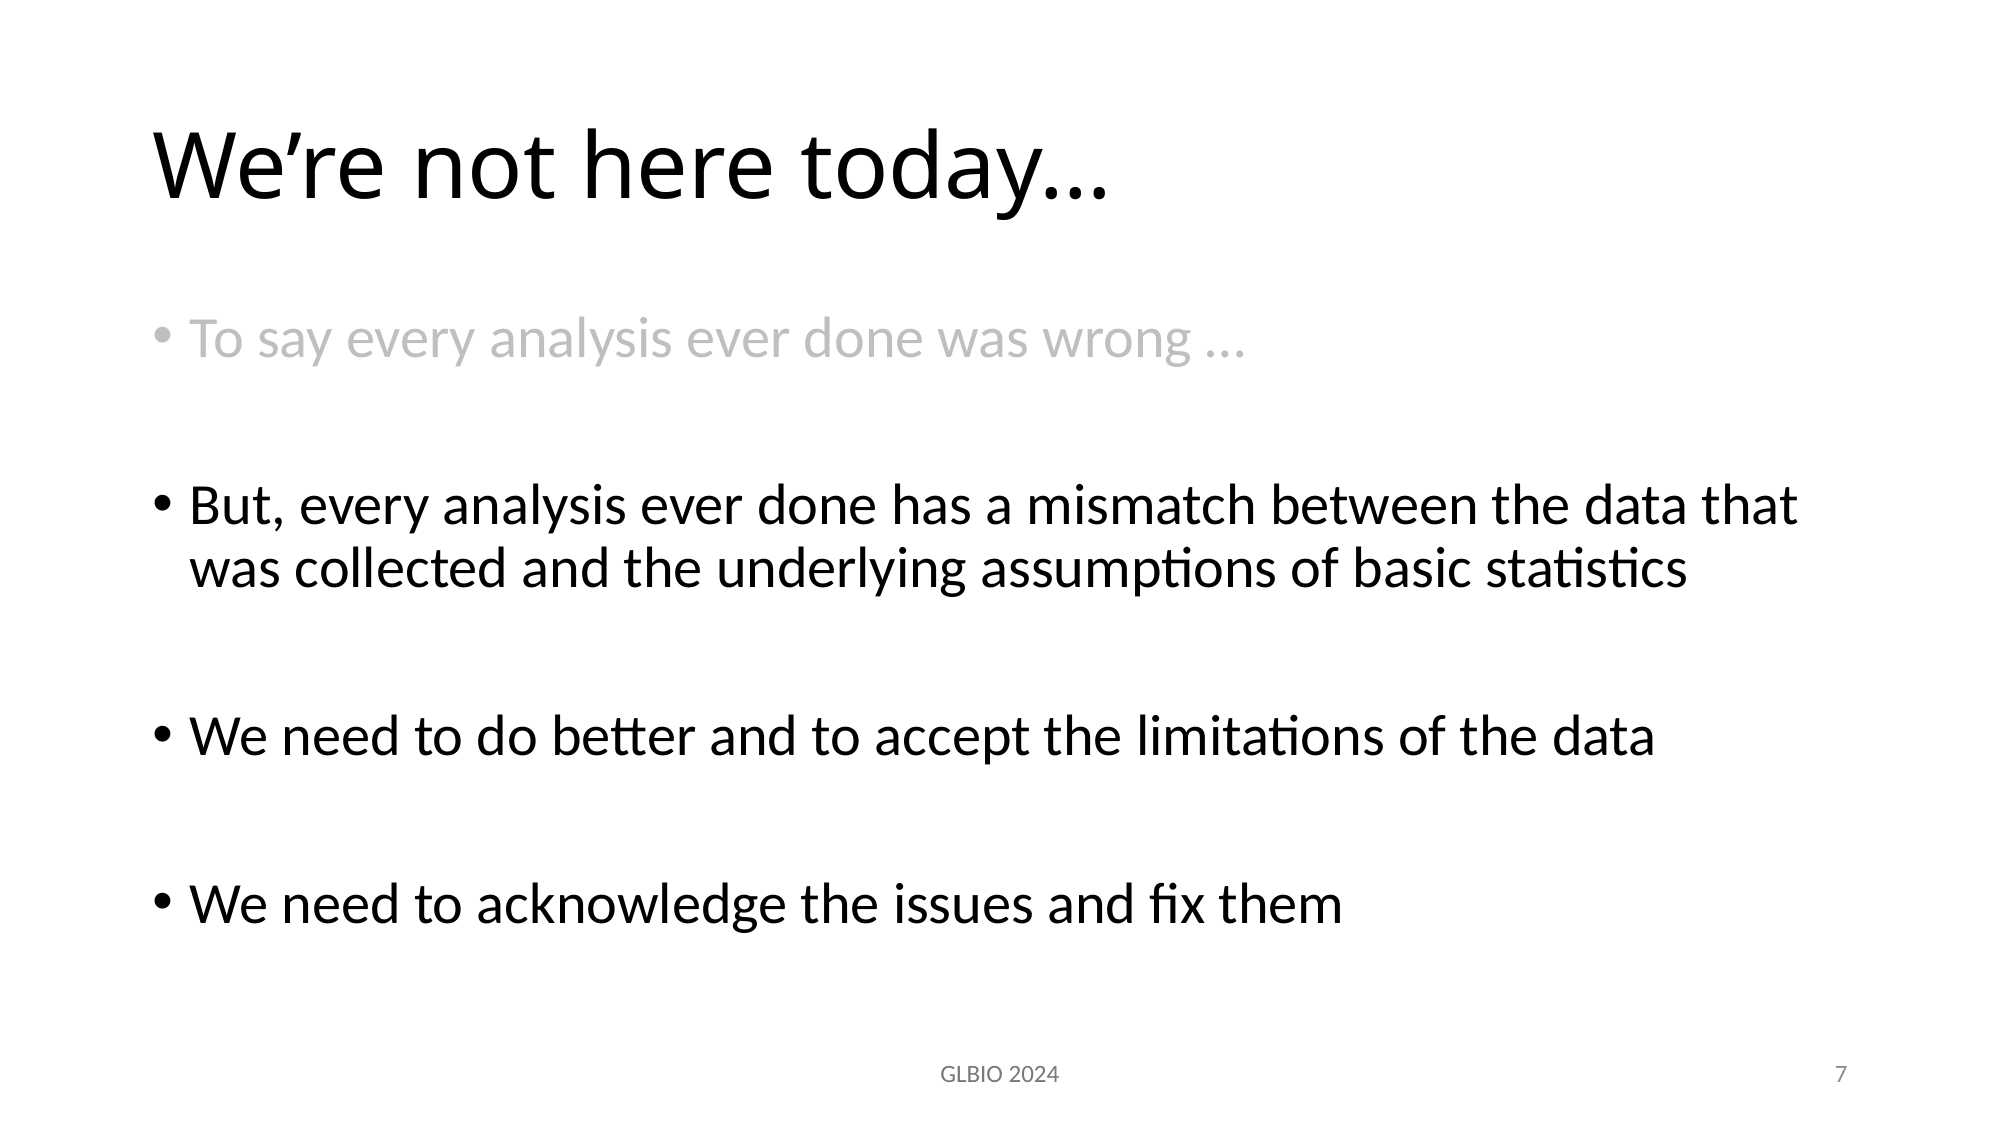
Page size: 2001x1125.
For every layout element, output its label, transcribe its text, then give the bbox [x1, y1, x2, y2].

footer GLBIO 2024 [662, 1042, 1338, 1103]
title We’re not here today… [137, 59, 1863, 278]
list To say every analysis ever done was wrong … But, every analysis ever done has a mismatch between the data that was collected and the underlying assumptions of basic statistics We need to do better and to accept the limitations of the data We need to acknowledge the issues and fix them [137, 299, 1863, 1014]
slide_number 7 [1412, 1042, 1863, 1103]
